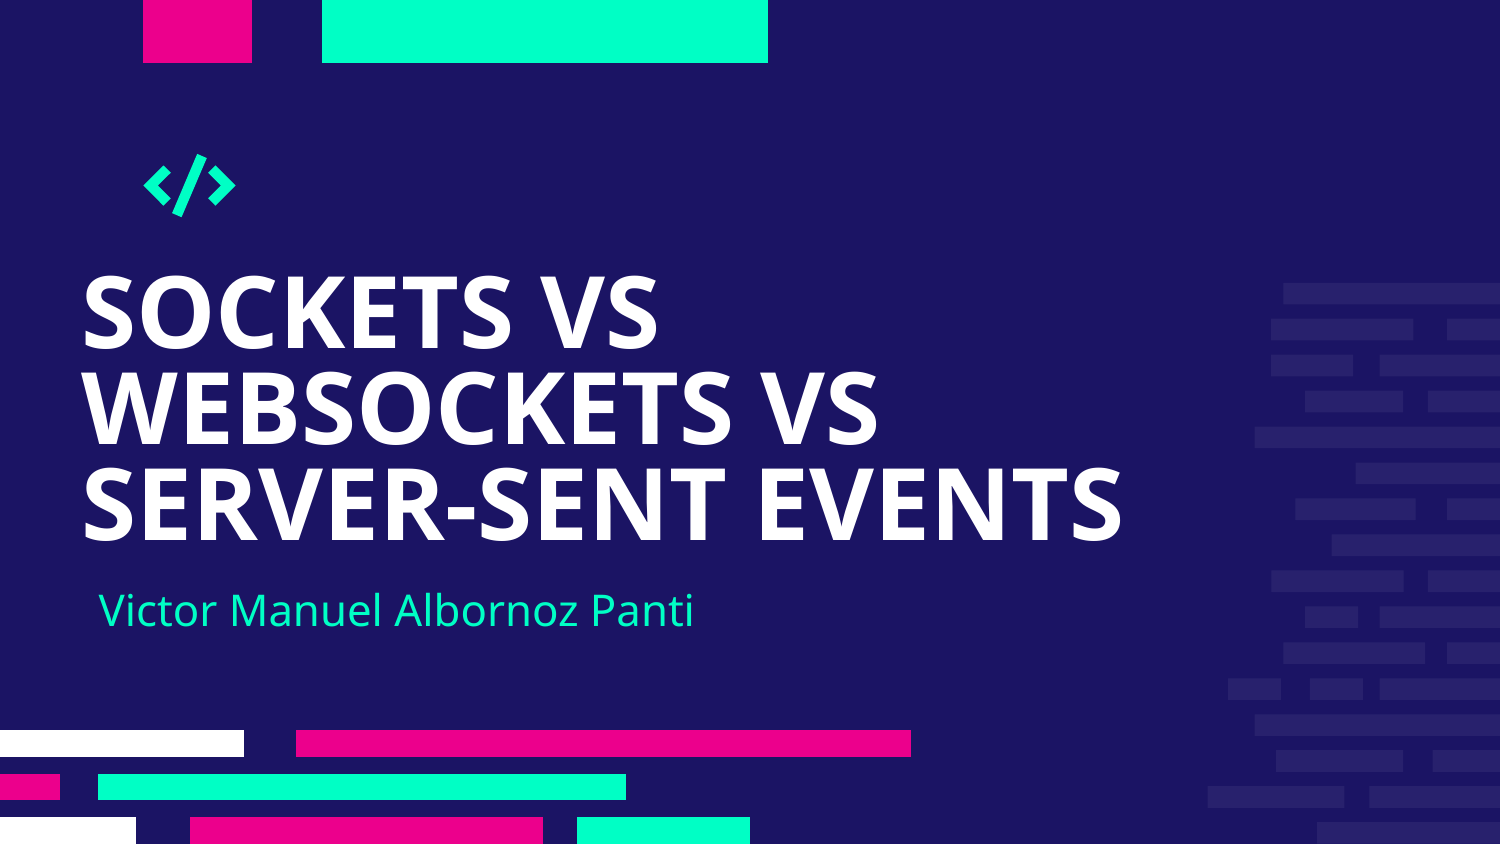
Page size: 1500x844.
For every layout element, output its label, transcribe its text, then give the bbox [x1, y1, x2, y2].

title SOCKETS VS WEBSOCKETS VS SERVER-SENT EVENTS [66, 246, 1491, 560]
subtitle Victor Manuel Albornoz Panti [83, 582, 1482, 713]
